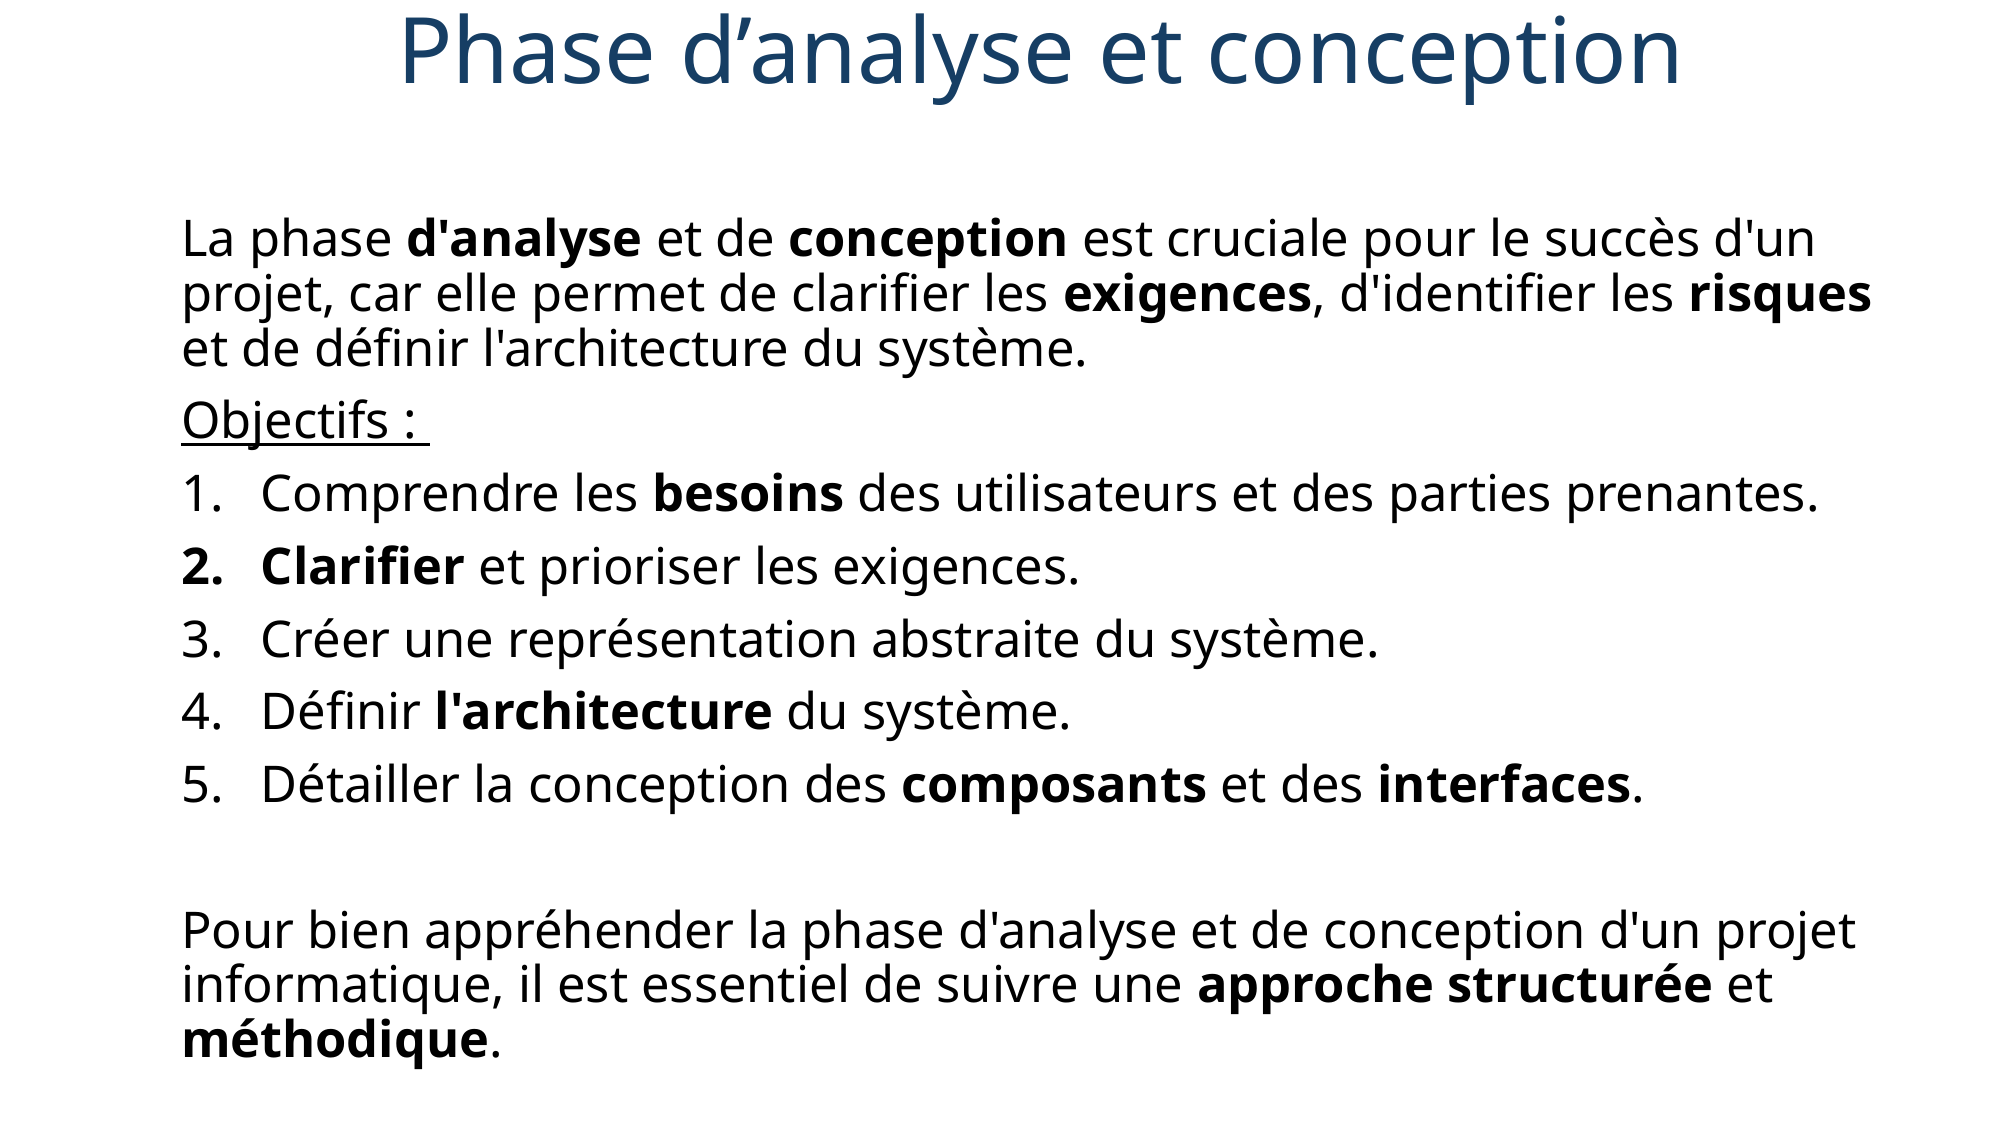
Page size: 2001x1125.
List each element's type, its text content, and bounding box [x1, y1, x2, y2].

list La phase d'analyse et de conception est cruciale pour le succès d'un projet, car elle permet de clarifier les exigences, d'identifier les risques et de définir l'architecture du système. Objectifs : Comprendre les besoins des utilisateurs et des parties prenantes. Clarifier et prioriser les exigences. Créer une représentation abstraite du système. Définir l'architecture du système. Détailler la conception des composants et des interfaces. Pour bien appréhender la phase d'analyse et de conception d'un projet informatique, il est essentiel de suivre une approche structurée et méthodique. [166, 205, 1892, 1094]
title Phase d’analyse et conception [190, 0, 1916, 163]
